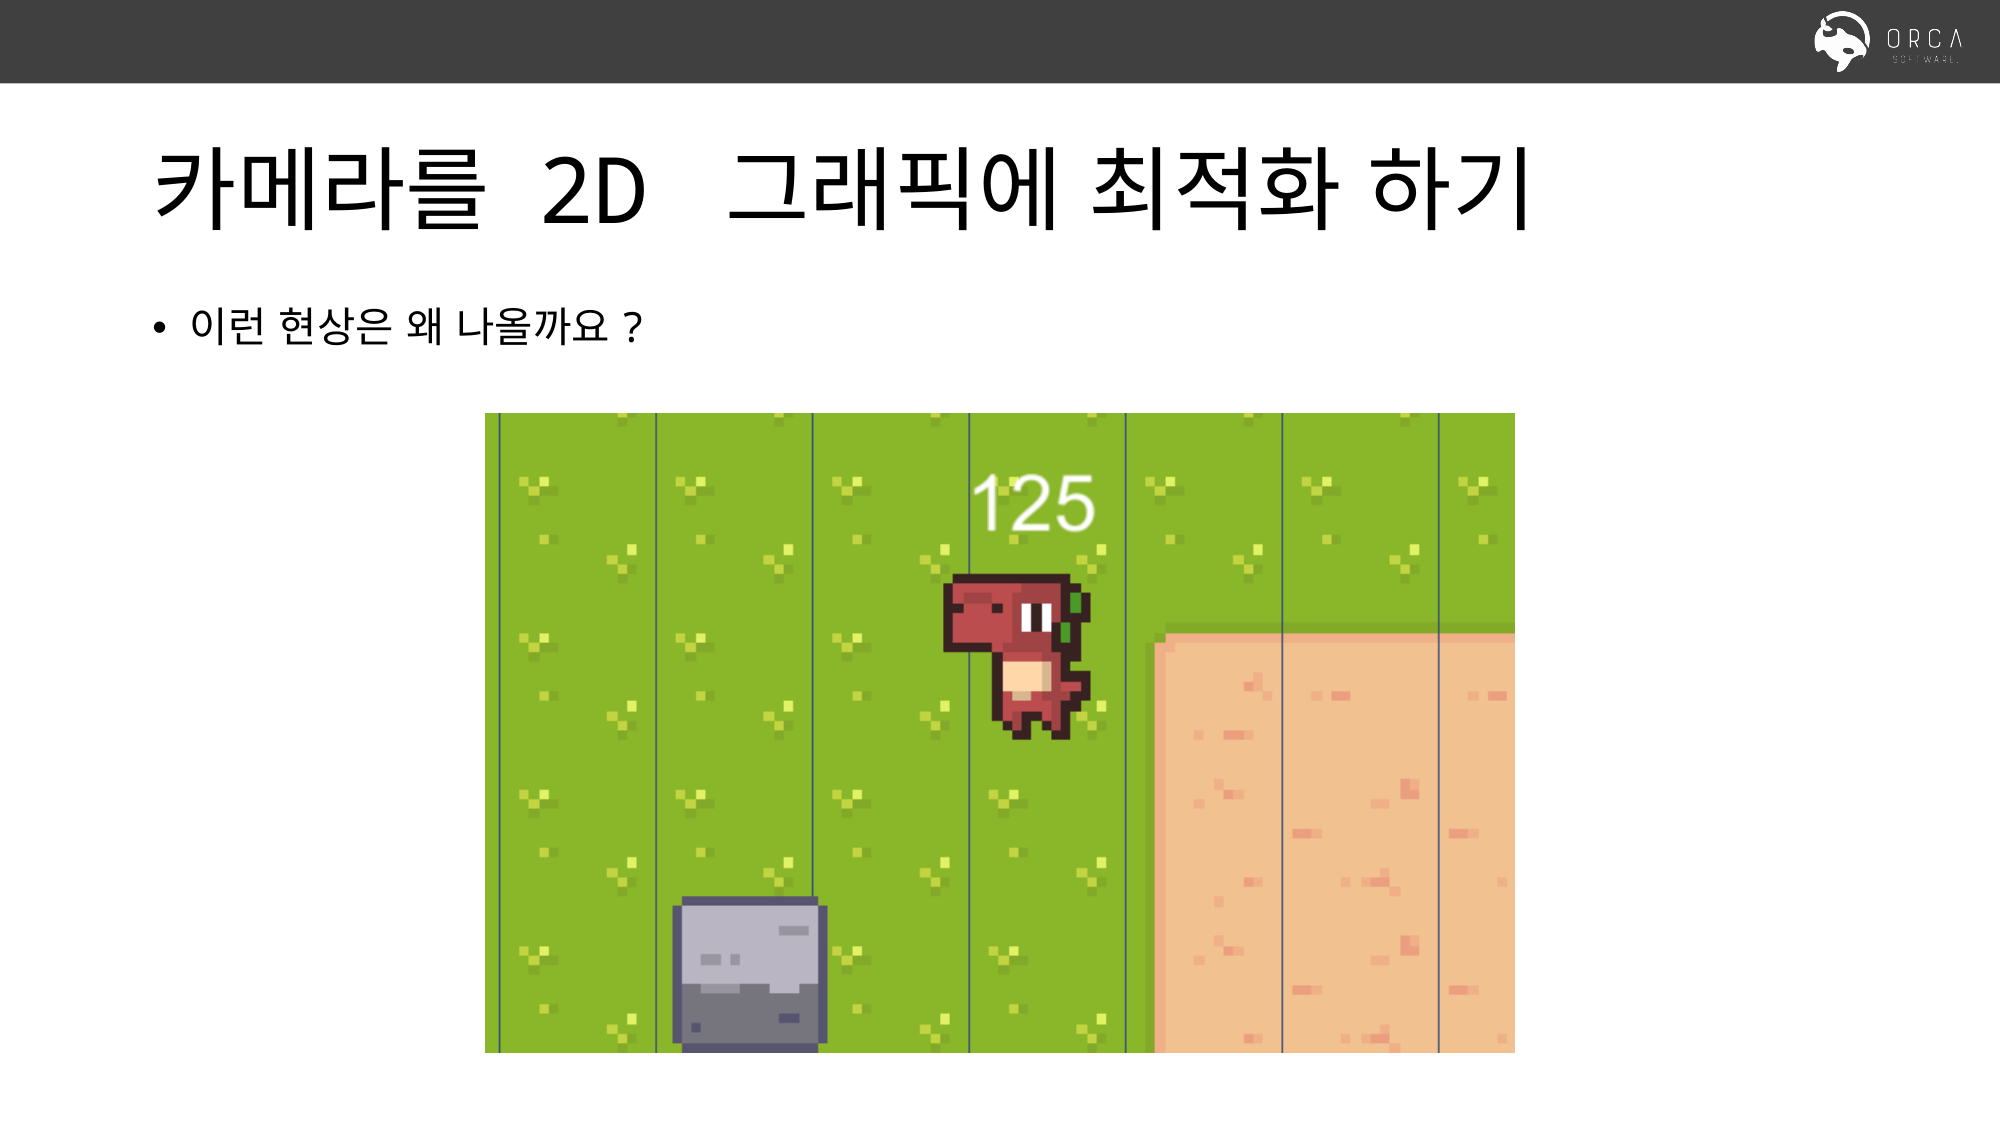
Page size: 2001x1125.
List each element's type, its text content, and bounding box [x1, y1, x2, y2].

picture [485, 413, 1515, 1053]
title 카메라를 2D 그래픽에 최적화 하기 [137, 109, 1863, 278]
list 이런 현상은 왜 나올까요? [137, 299, 1903, 1014]
